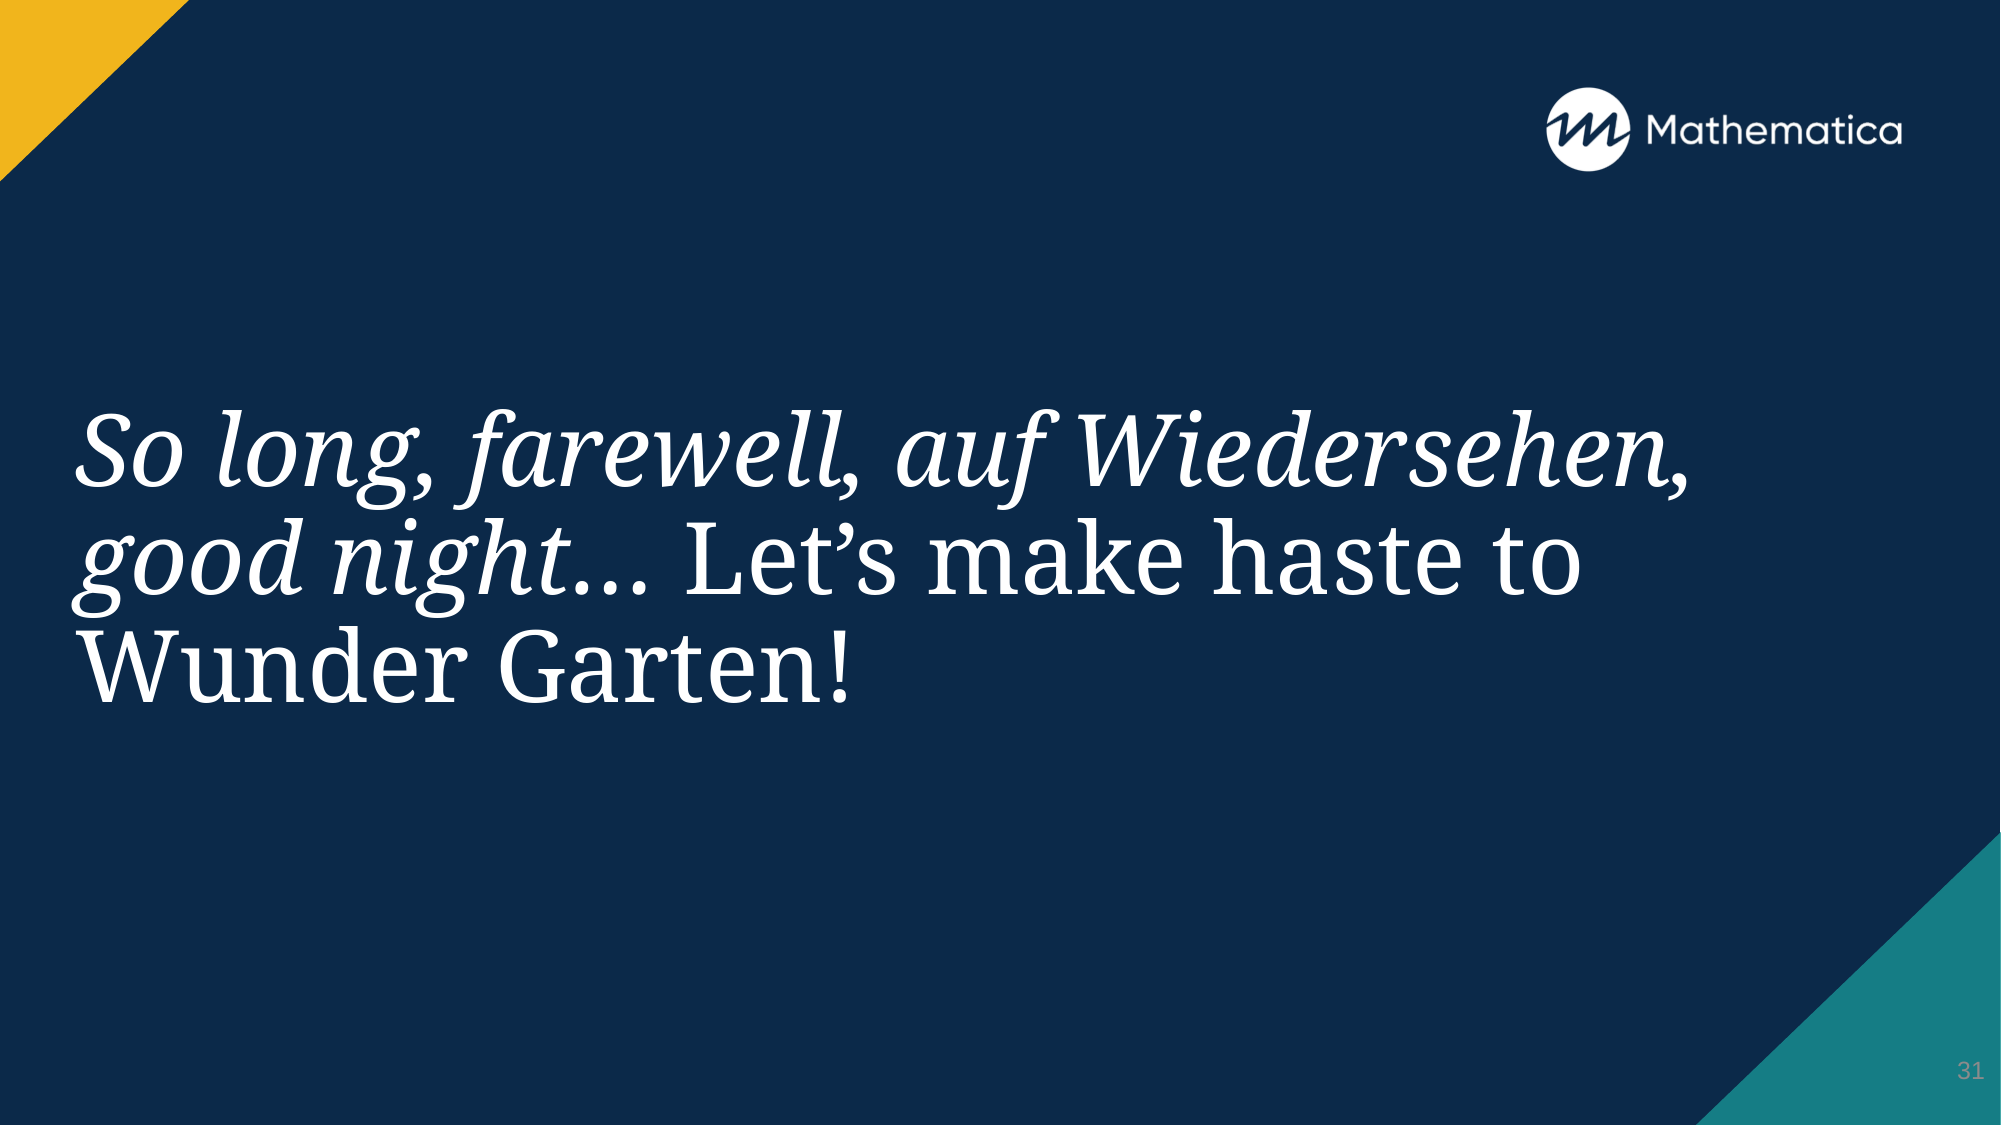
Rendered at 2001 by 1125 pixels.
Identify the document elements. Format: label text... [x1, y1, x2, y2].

slide_number 31 [1914, 1013, 2000, 1125]
title So long, farewell, auf Wiedersehen, good night… Let’s make haste to Wunder Garten! [75, 209, 1904, 916]
picture [1544, 85, 1904, 174]
